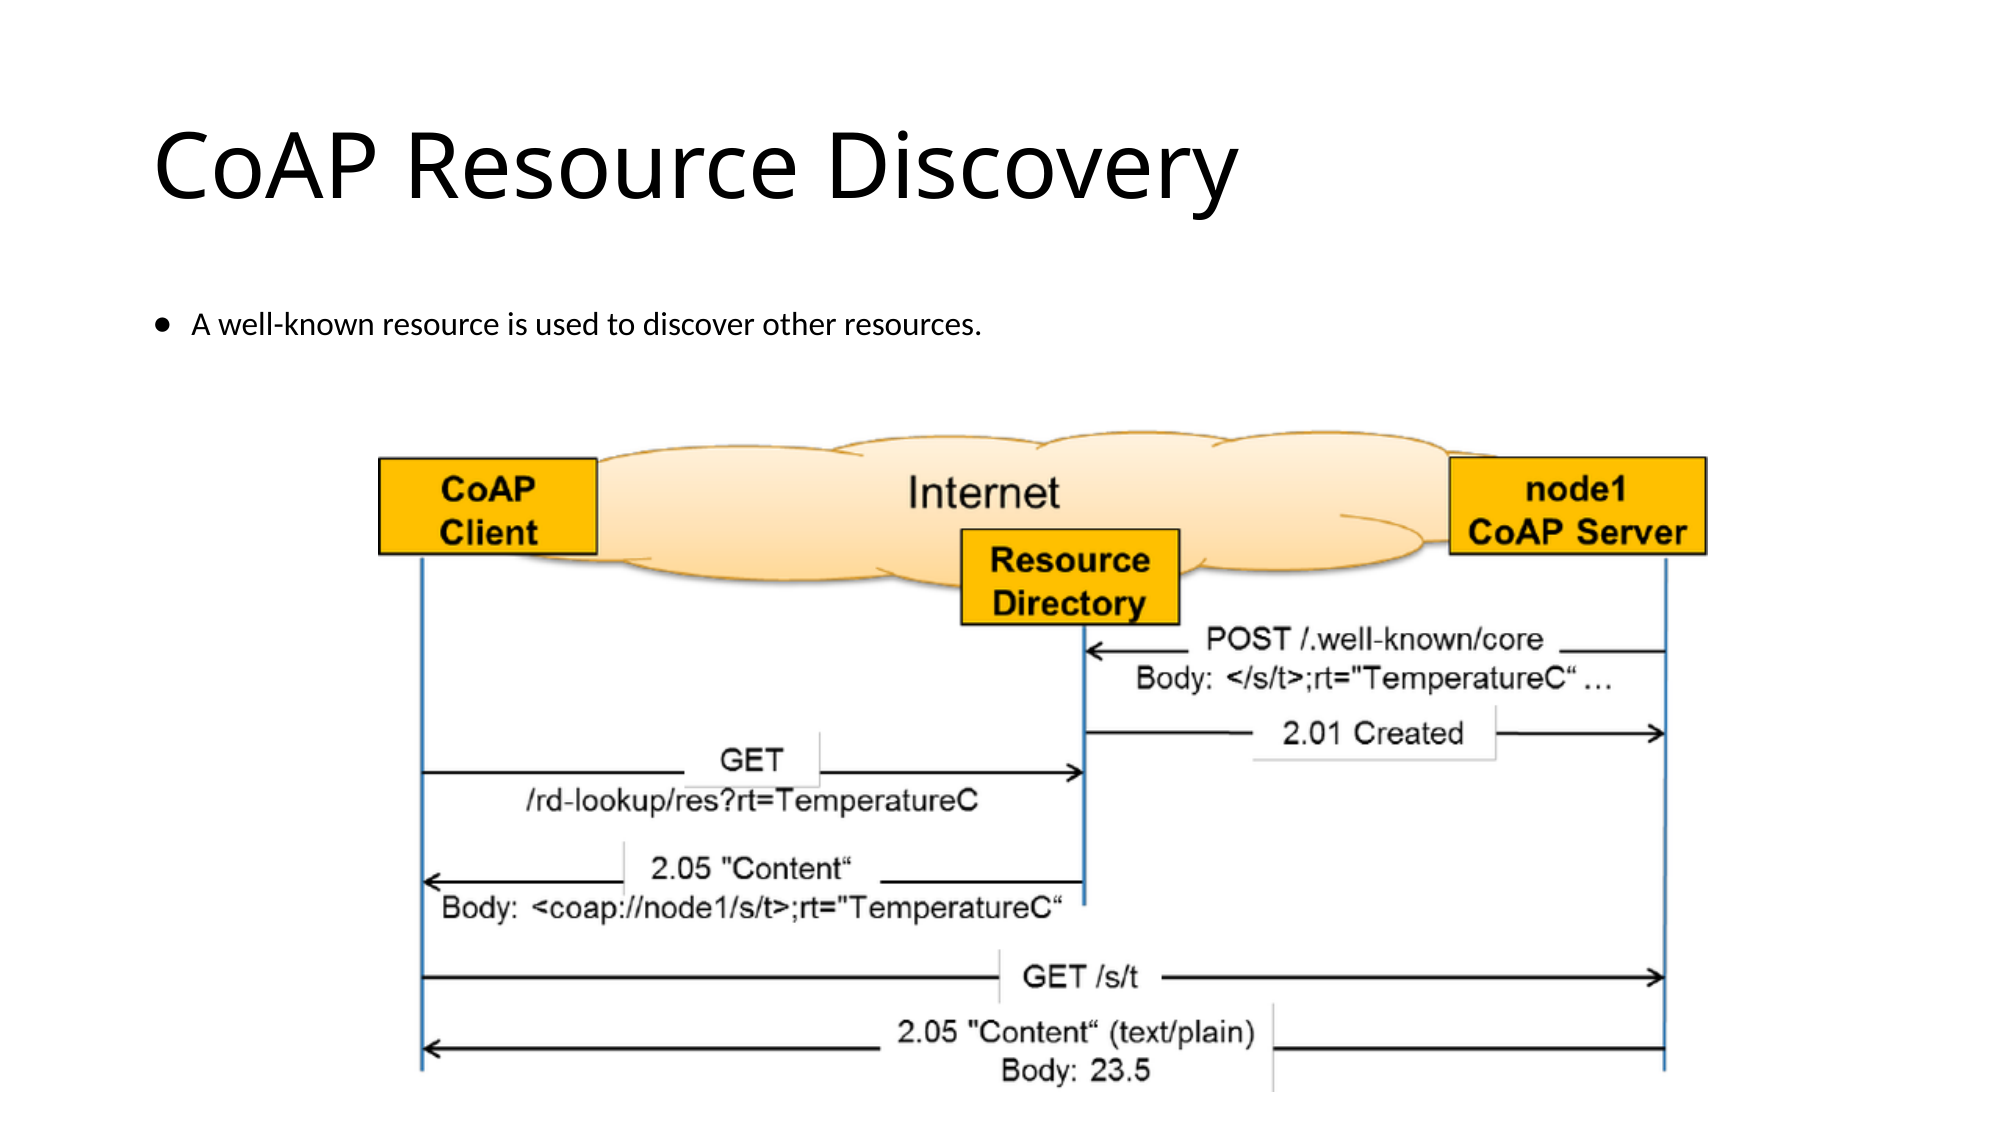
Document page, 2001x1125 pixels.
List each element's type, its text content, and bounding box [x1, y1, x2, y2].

picture [378, 427, 1708, 1092]
list A well-known resource is used to discover other resources. [137, 299, 1863, 1014]
title CoAP Resource Discovery [137, 59, 1863, 278]
